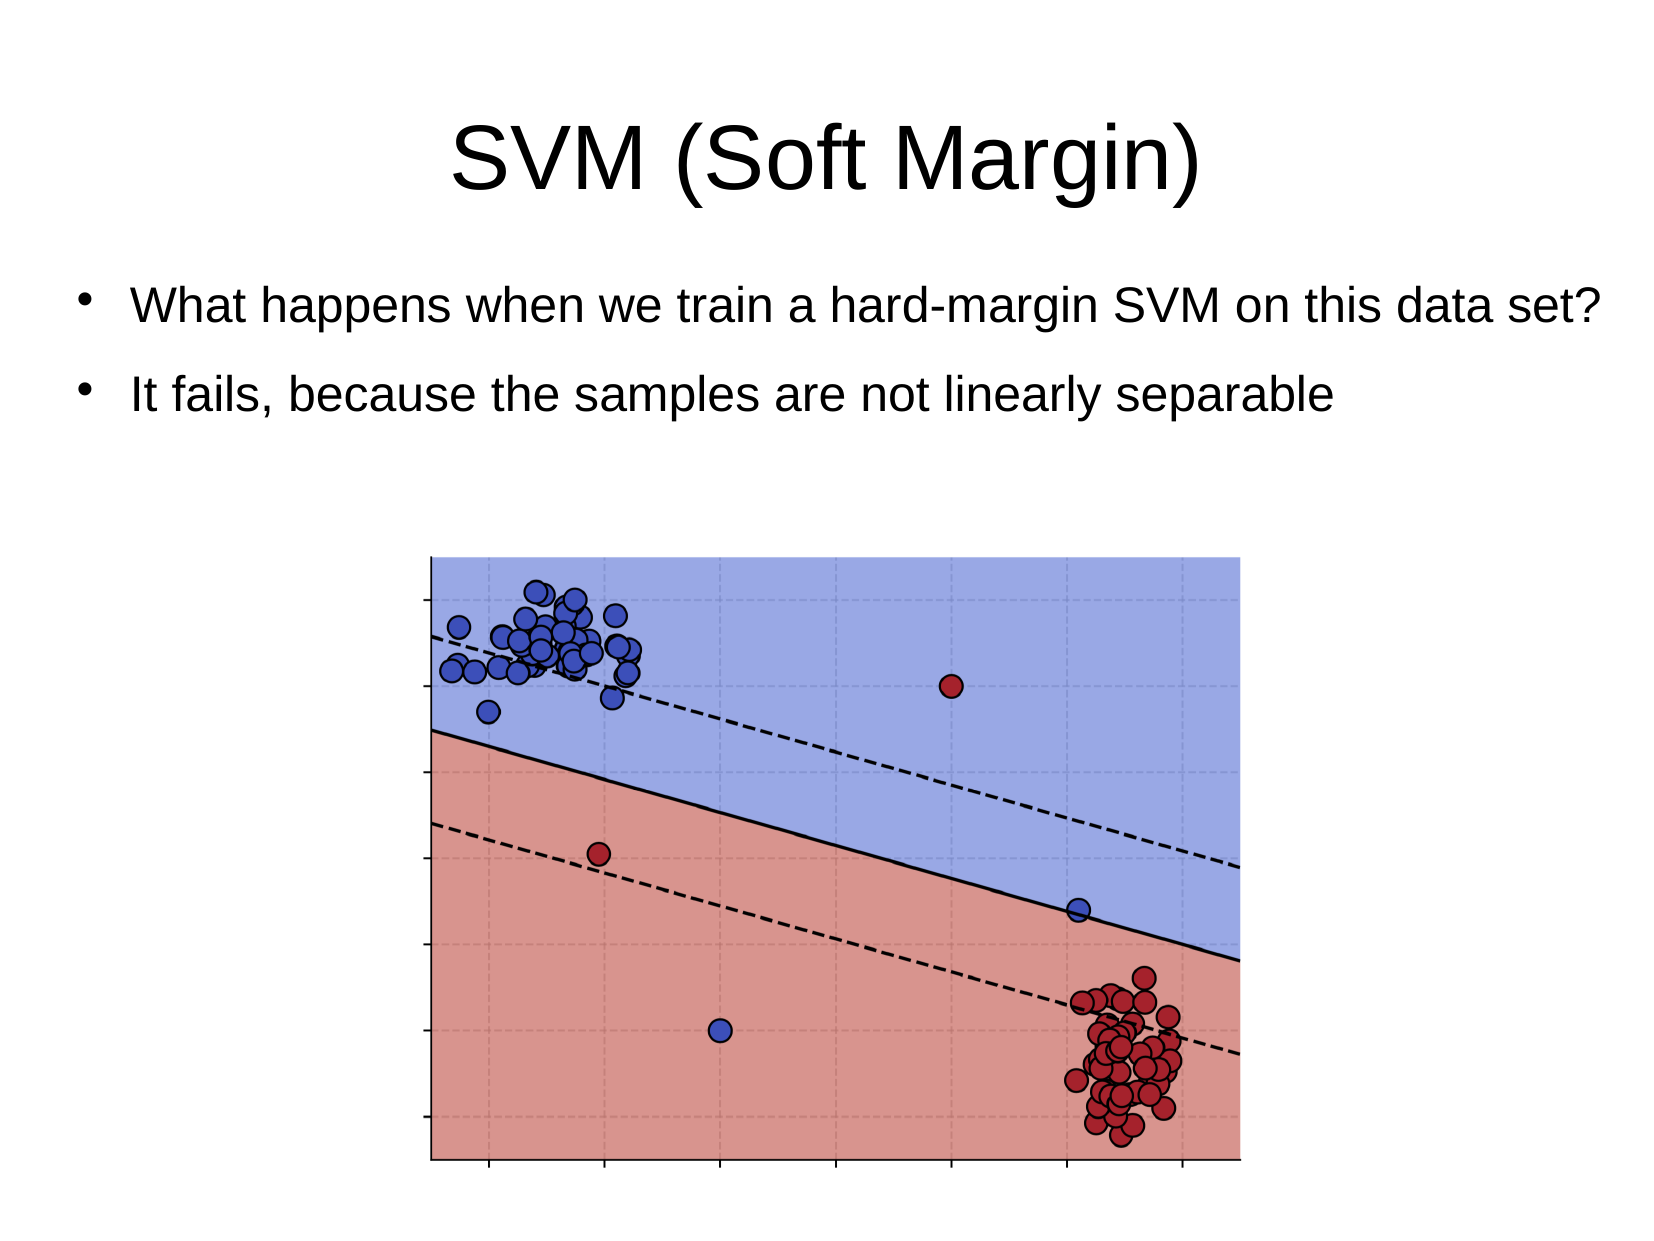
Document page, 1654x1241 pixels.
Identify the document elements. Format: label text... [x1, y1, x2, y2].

text_box What happens when we train a hard-margin SVM on this data set? It fails, because the samples are not linearly separable [58, 272, 1605, 1174]
picture [418, 552, 1246, 1174]
text_box SVM (Soft Margin) [82, 49, 1571, 257]
